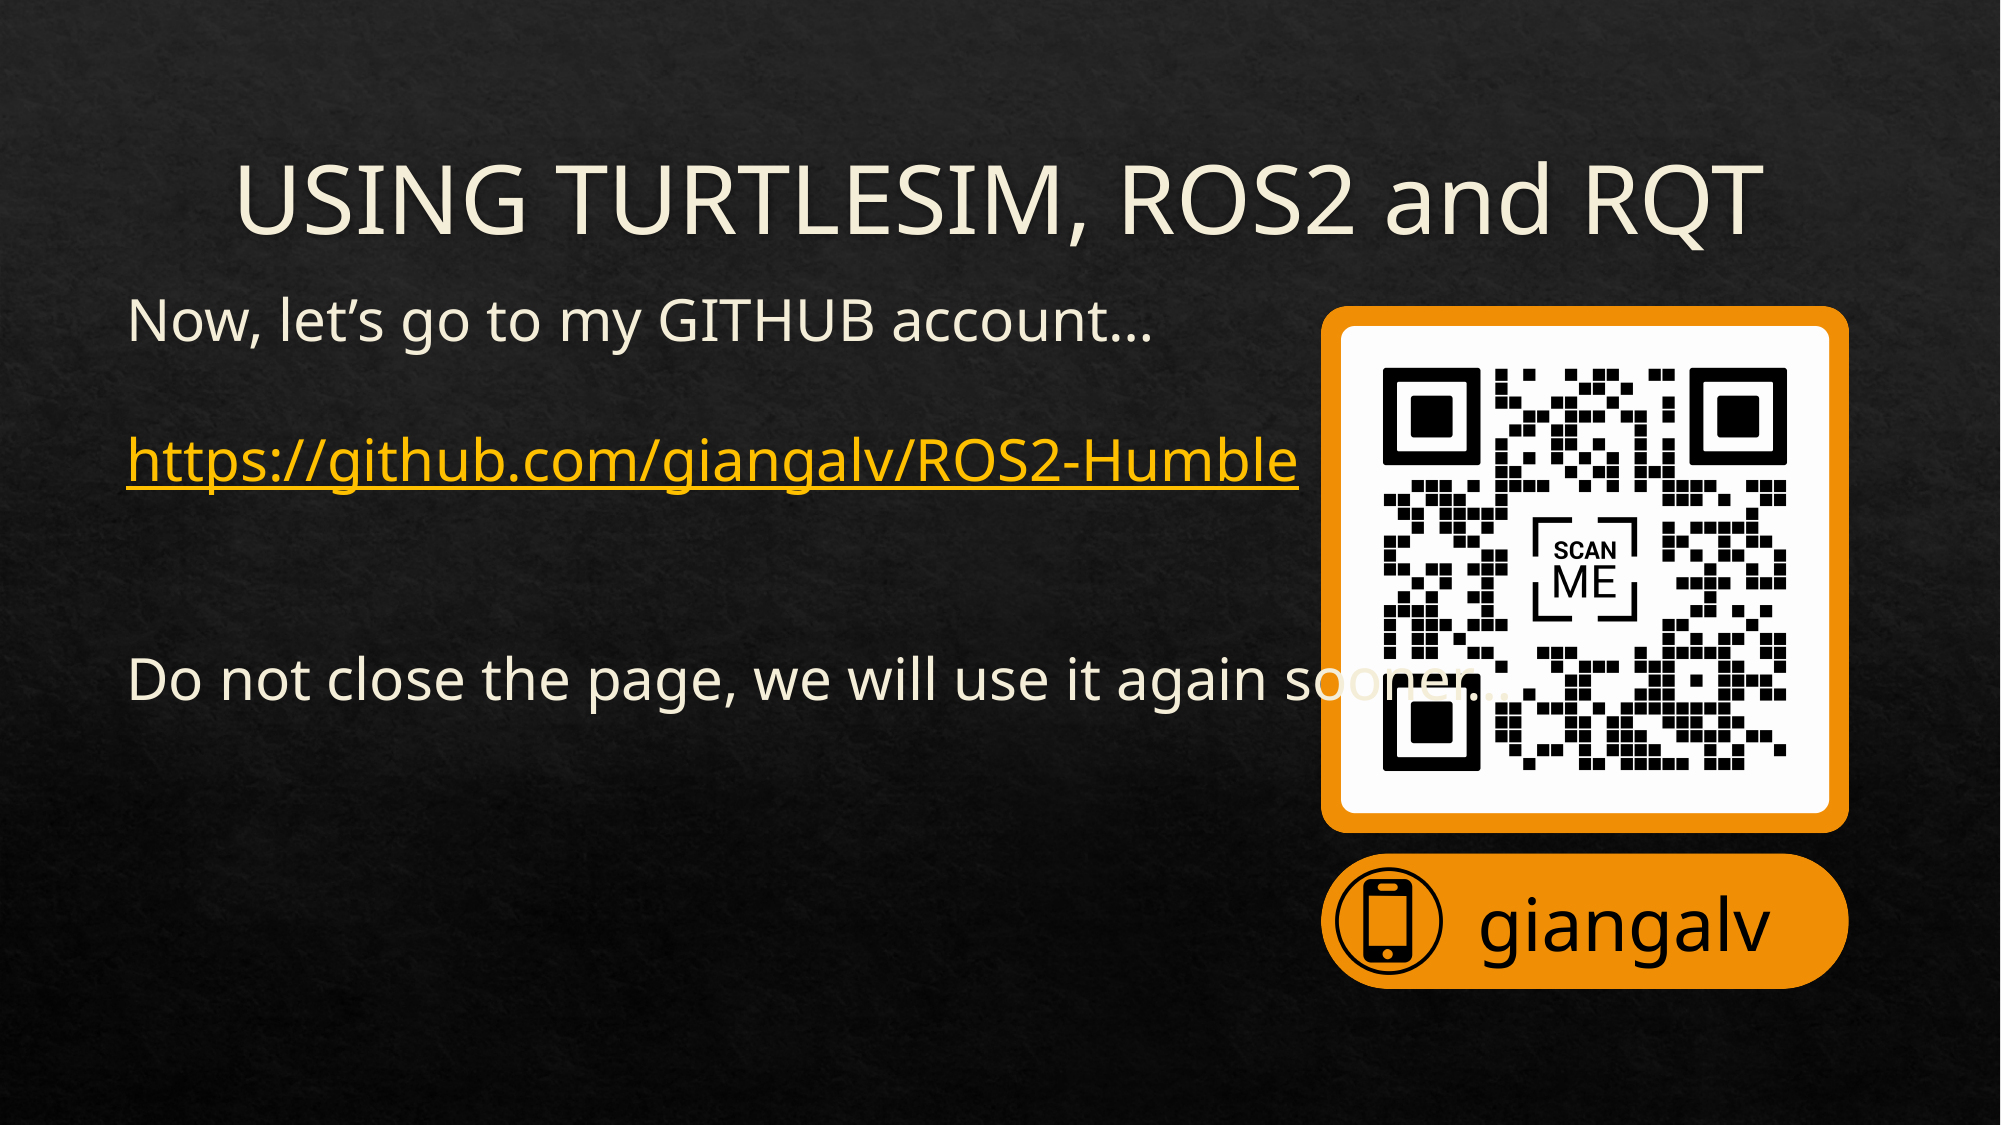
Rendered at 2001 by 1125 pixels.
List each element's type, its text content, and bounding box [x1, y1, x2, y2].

text_box Now, let’s go to my GITHUB account… https://github.com/giangalv/ROS2-Humble Do not close the page, we will use it again sooner… [111, 275, 1888, 720]
picture [1321, 305, 1849, 990]
title USING TURTLESIM, ROS2 and RQT [149, 99, 1849, 275]
